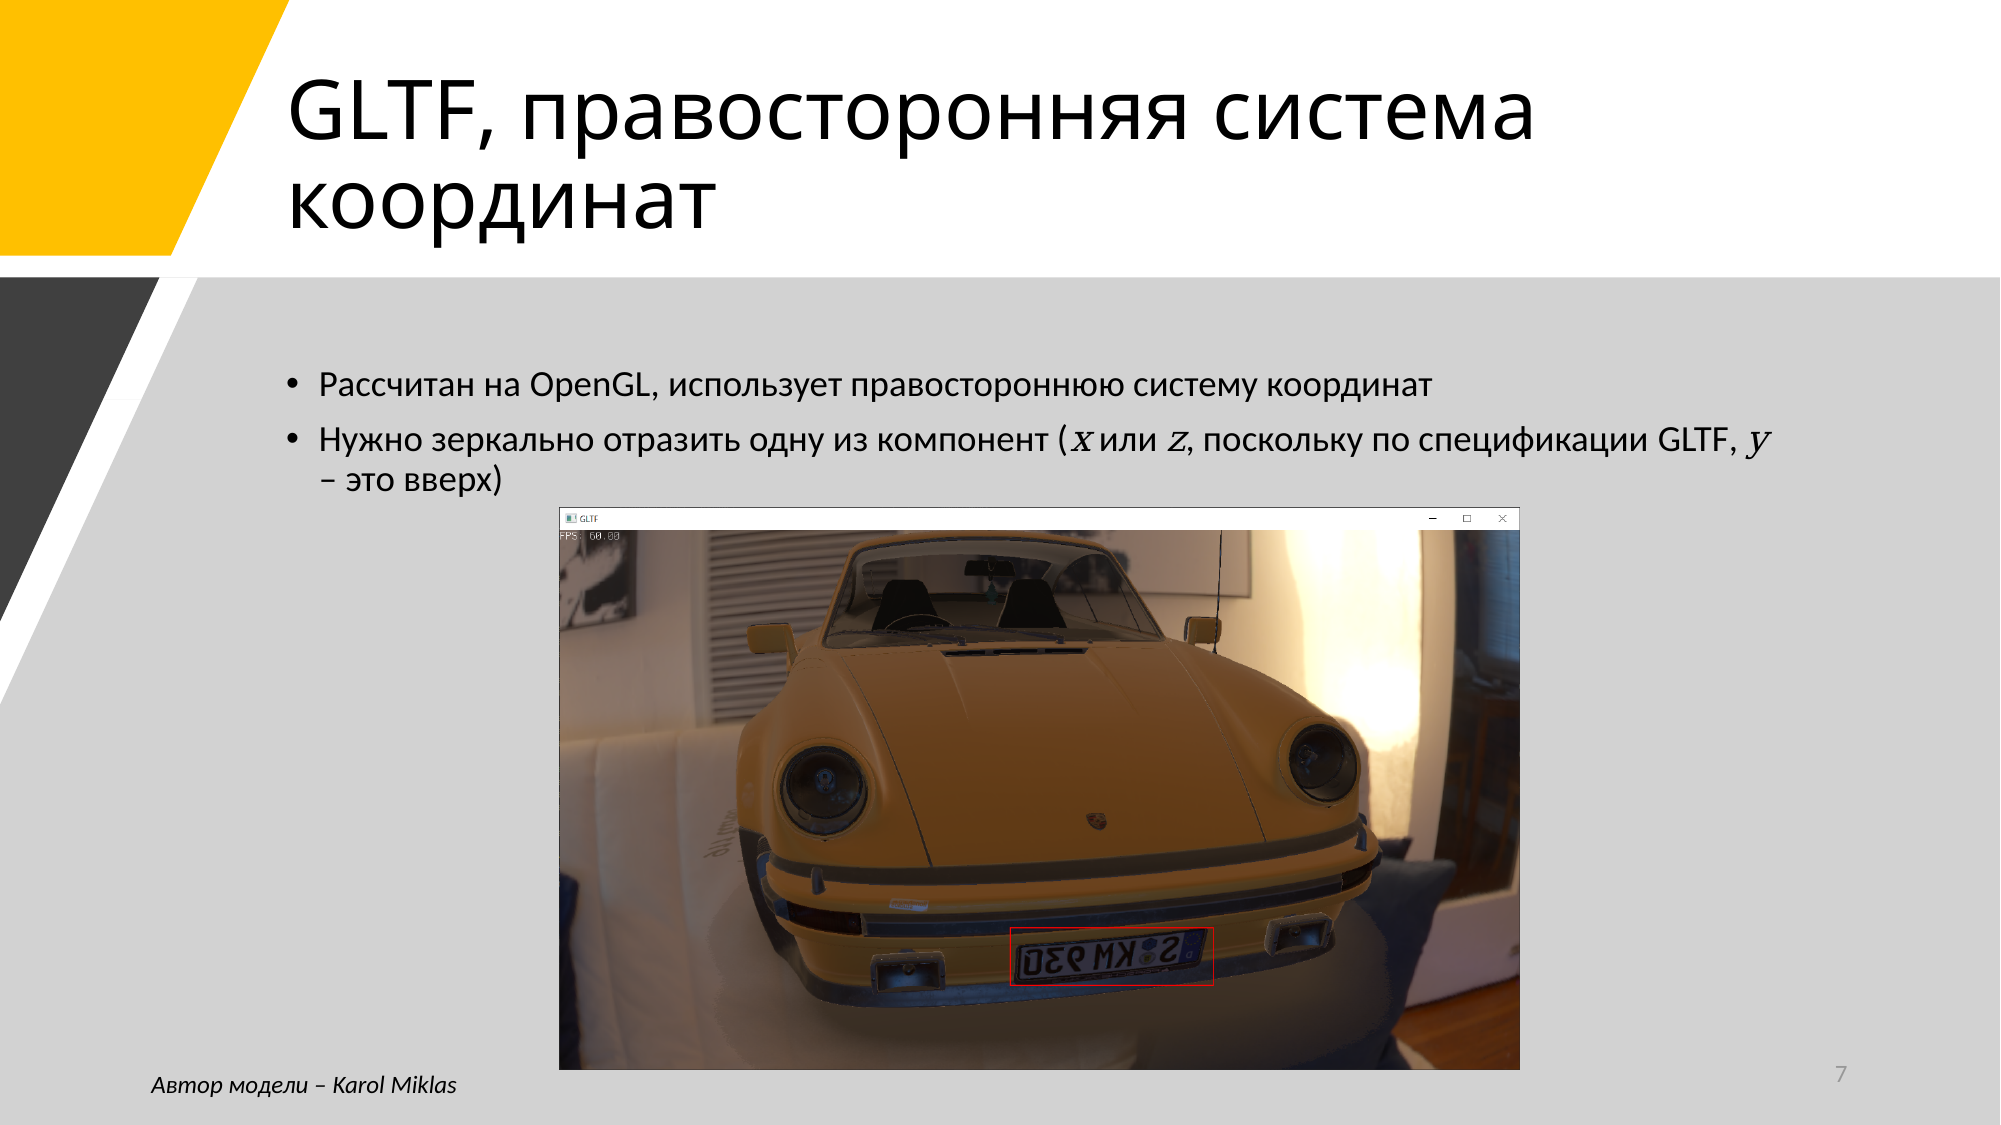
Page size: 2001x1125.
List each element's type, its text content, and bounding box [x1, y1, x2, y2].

picture [559, 507, 1520, 1070]
title GLTF, правосторонняя система координат [271, 60, 1808, 255]
slide_number 7 [1412, 1042, 1863, 1103]
list Рассчитан на OpenGL, использует правостороннюю систему координат Нужно зеркально отразить одну из компонент (x или z, поскольку по спецификации GLTF, y – это вверх) [271, 356, 1808, 508]
text_box Автор модели – Karol Miklas [136, 1060, 729, 1106]
text_box [0, 0, 291, 257]
text_box [0, 276, 162, 622]
text_box [0, 276, 2000, 1125]
